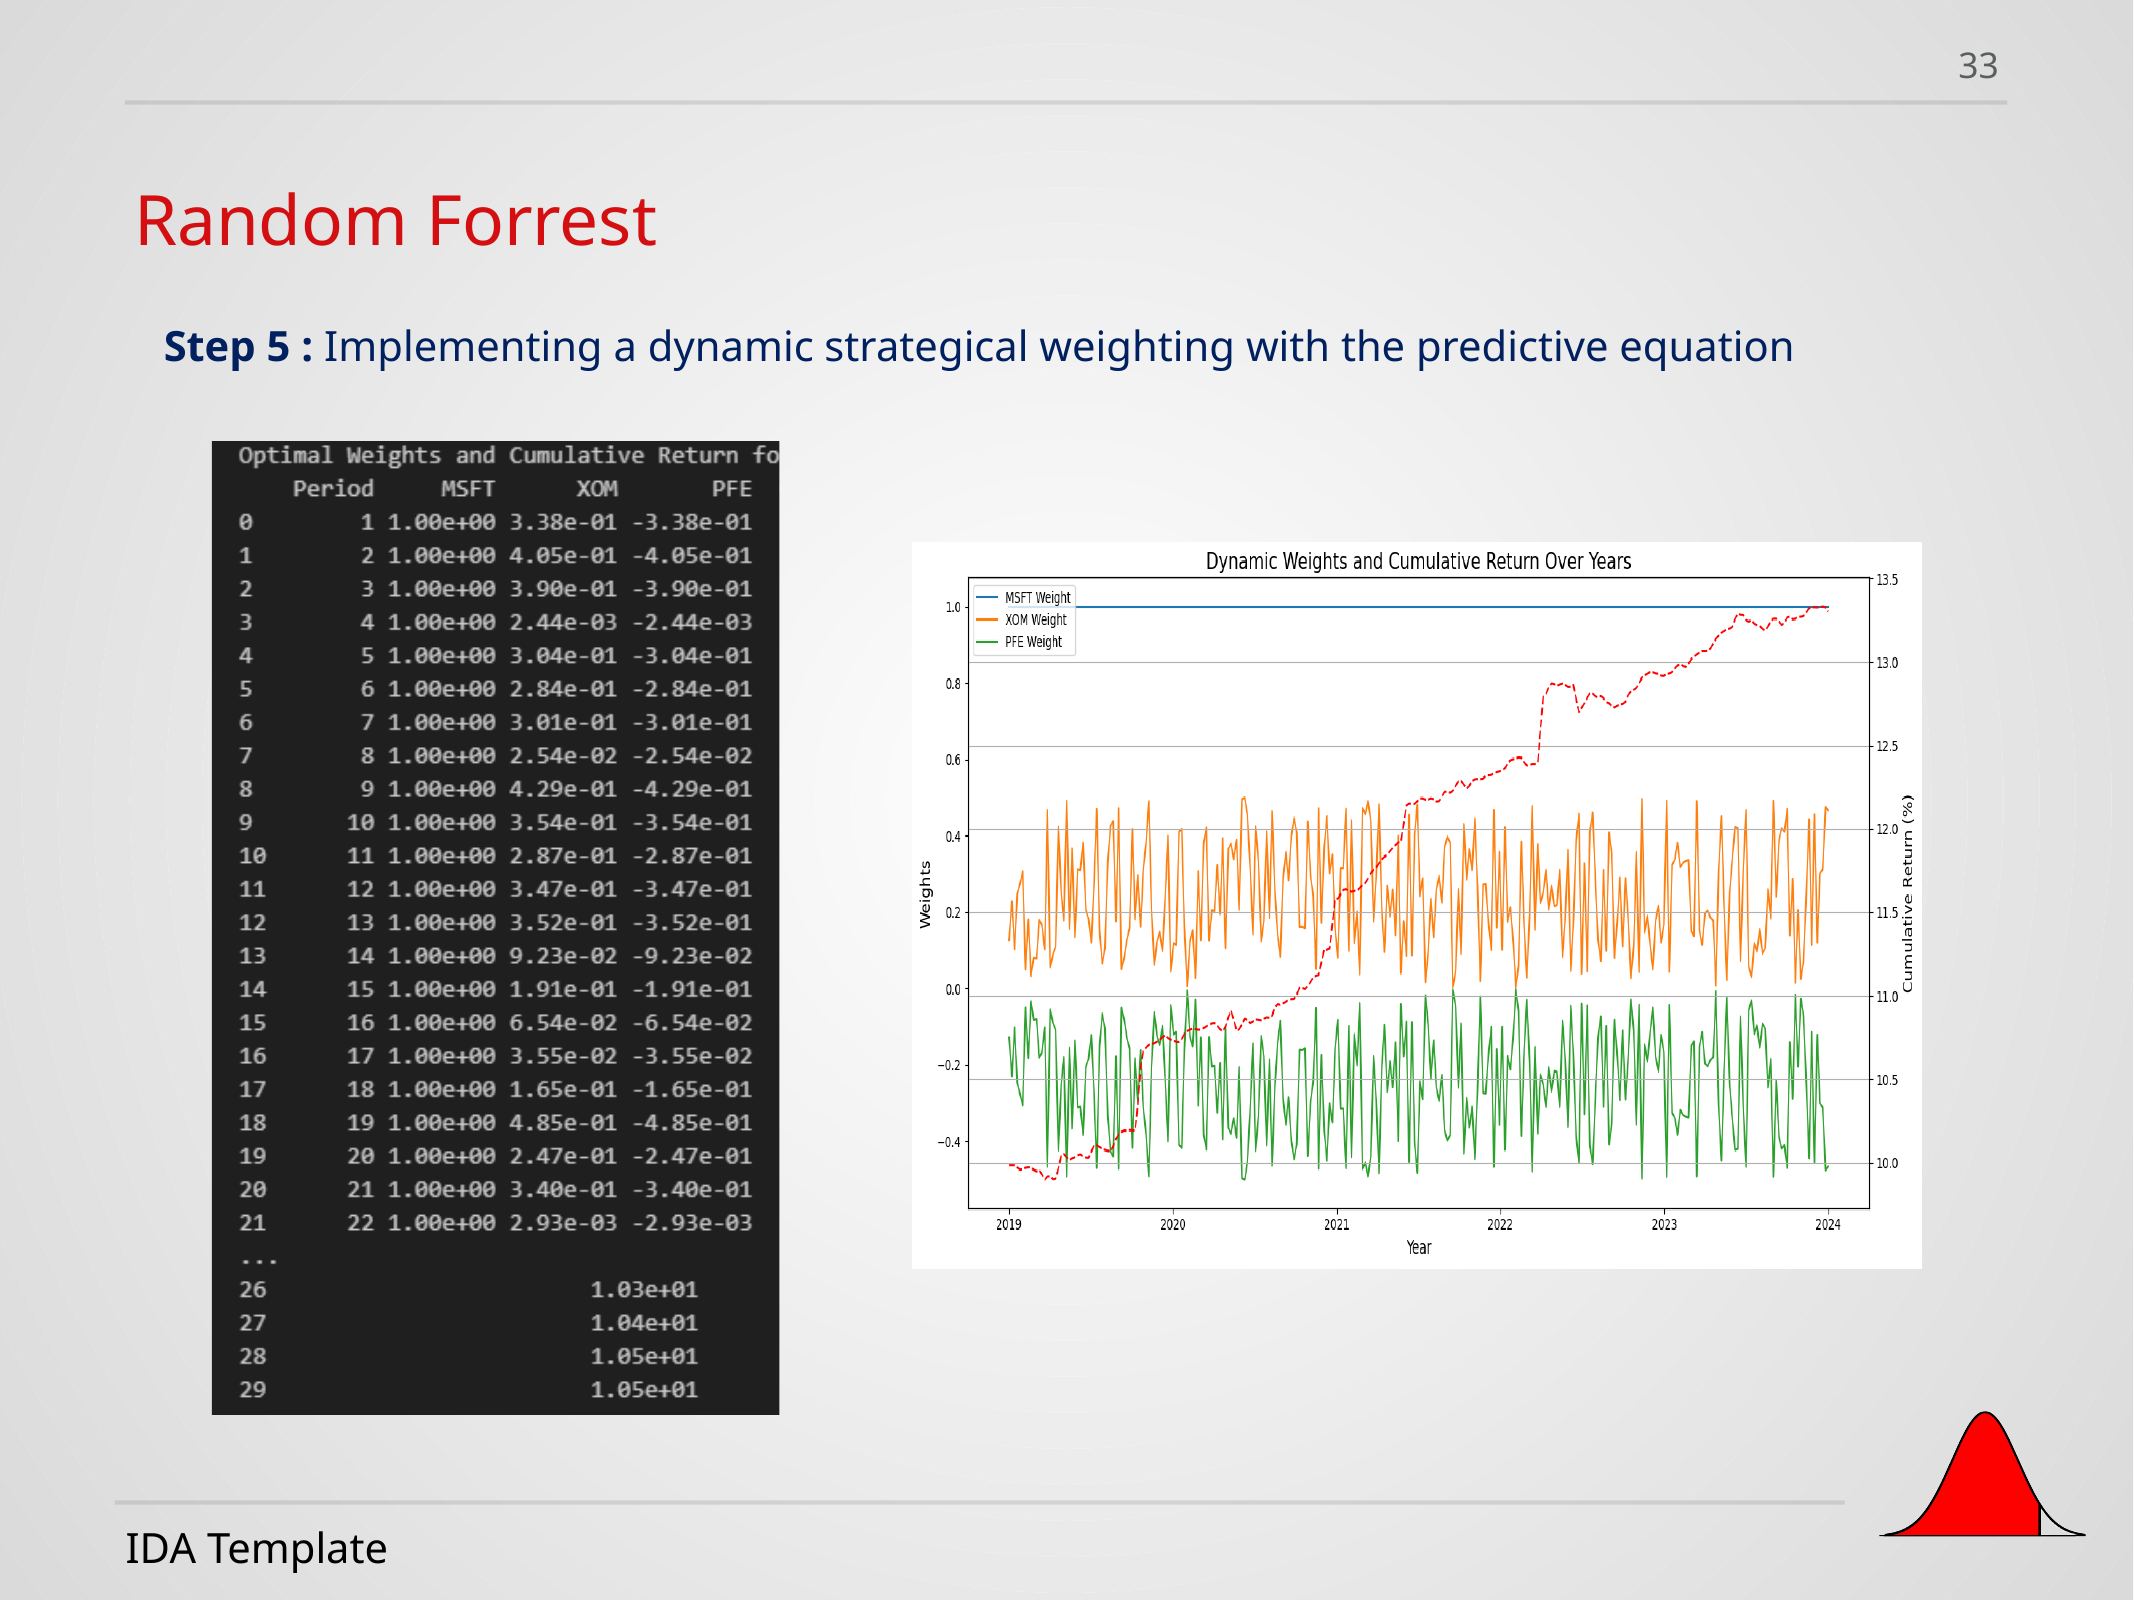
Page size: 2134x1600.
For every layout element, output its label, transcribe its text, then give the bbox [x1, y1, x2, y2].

list Random Forrest [125, 166, 2008, 268]
picture [211, 440, 780, 1415]
picture [912, 542, 1922, 1269]
text_box Step 5 : Implementing a dynamic strategical weighting with the predictive equation [155, 311, 1954, 412]
picture [1879, 1411, 2086, 1537]
slide_number 33 [1925, 34, 2008, 101]
list IDA Template [116, 1514, 1017, 1581]
